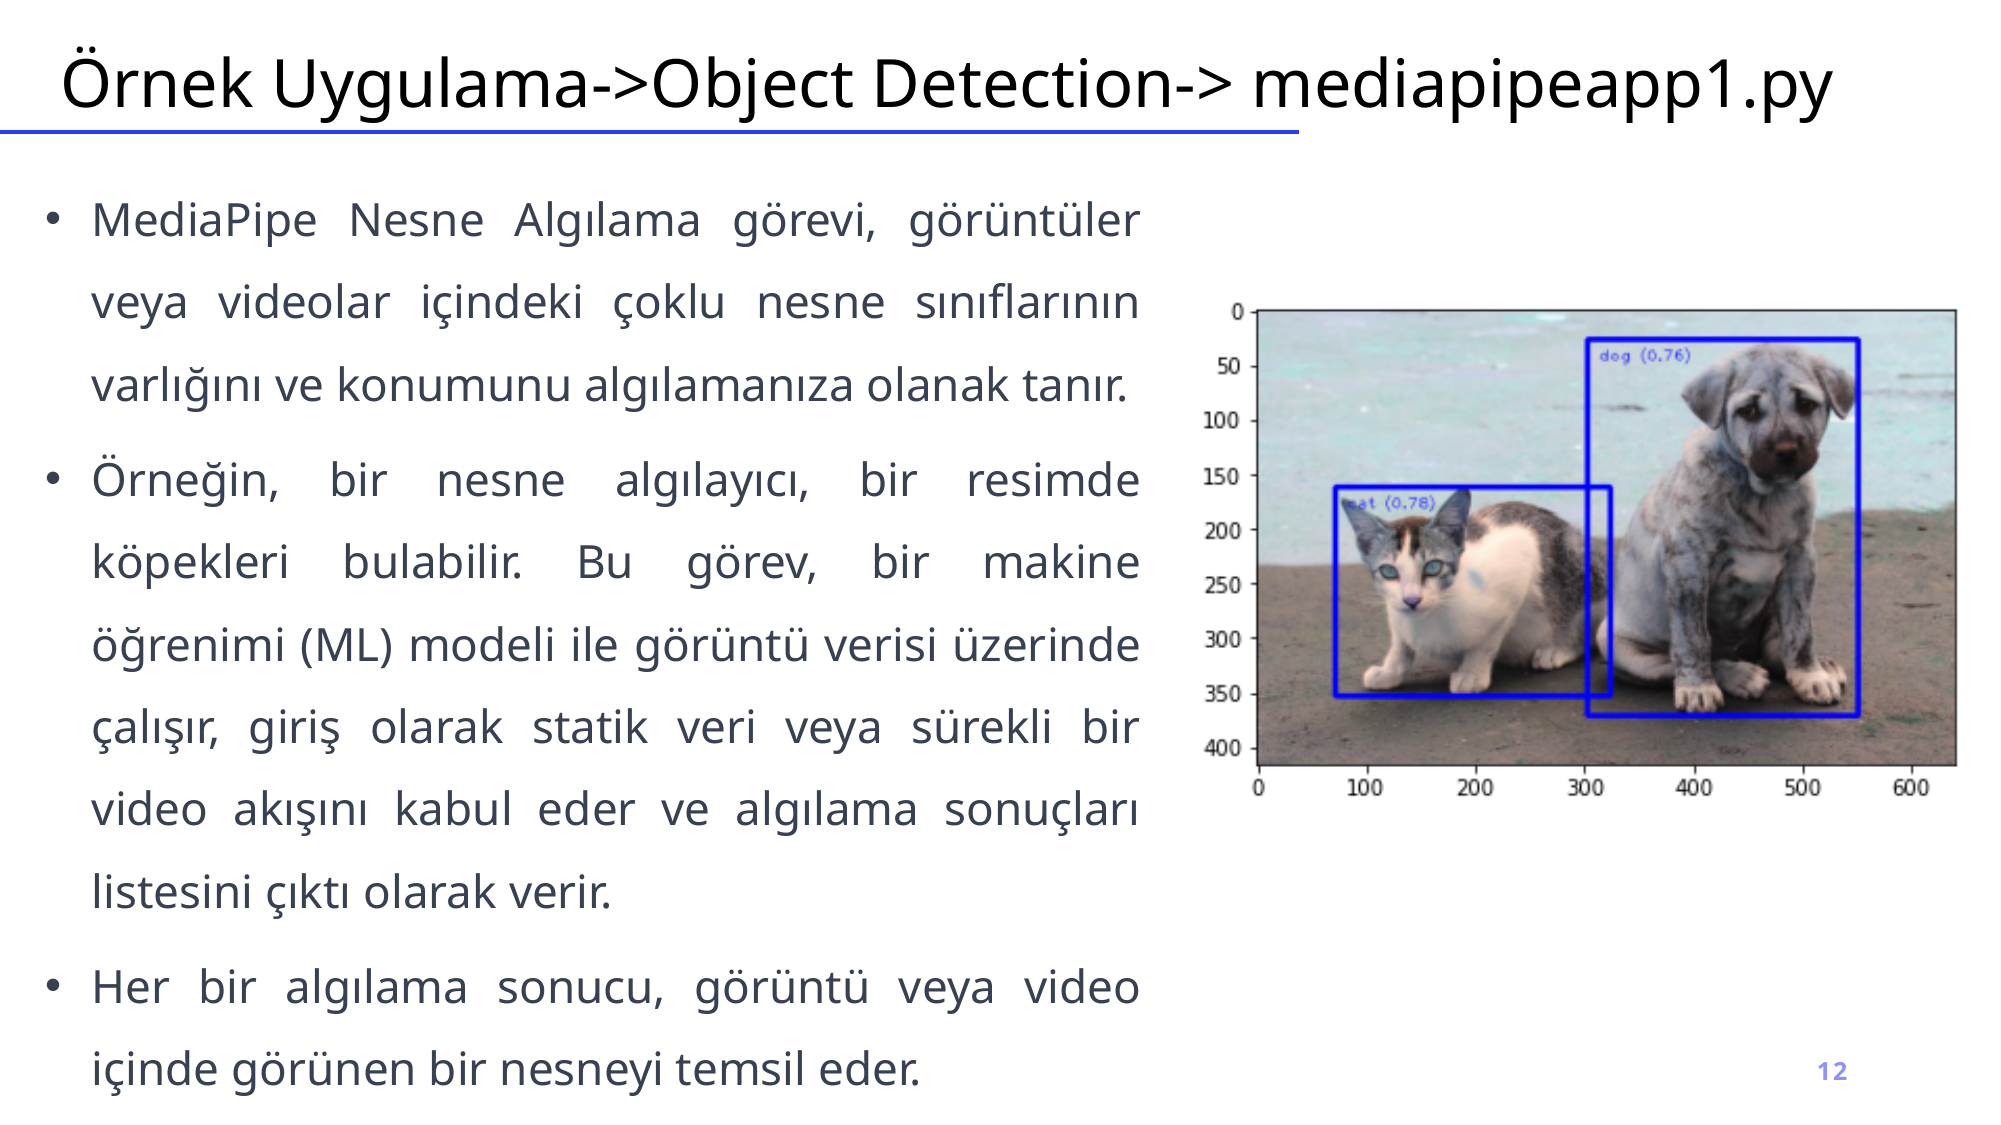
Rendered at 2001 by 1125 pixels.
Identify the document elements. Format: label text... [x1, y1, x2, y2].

text_box MediaPipe Nesne Algılama görevi, görüntüler veya videolar içindeki çoklu nesne sınıflarının varlığını ve konumunu algılamanıza olanak tanır. Örneğin, bir nesne algılayıcı, bir resimde köpekleri bulabilir. Bu görev, bir makine öğrenimi (ML) modeli ile görüntü verisi üzerinde çalışır, giriş olarak statik veri veya sürekli bir video akışını kabul eder ve algılama sonuçları listesini çıktı olarak verir. Her bir algılama sonucu, görüntü veya video içinde görünen bir nesneyi temsil eder. [30, 155, 1157, 1103]
title Örnek Uygulama->Object Detection-> mediapipeapp1.py [45, 35, 1902, 130]
picture [1188, 289, 1970, 815]
slide_number 12 [1412, 1042, 1863, 1103]
